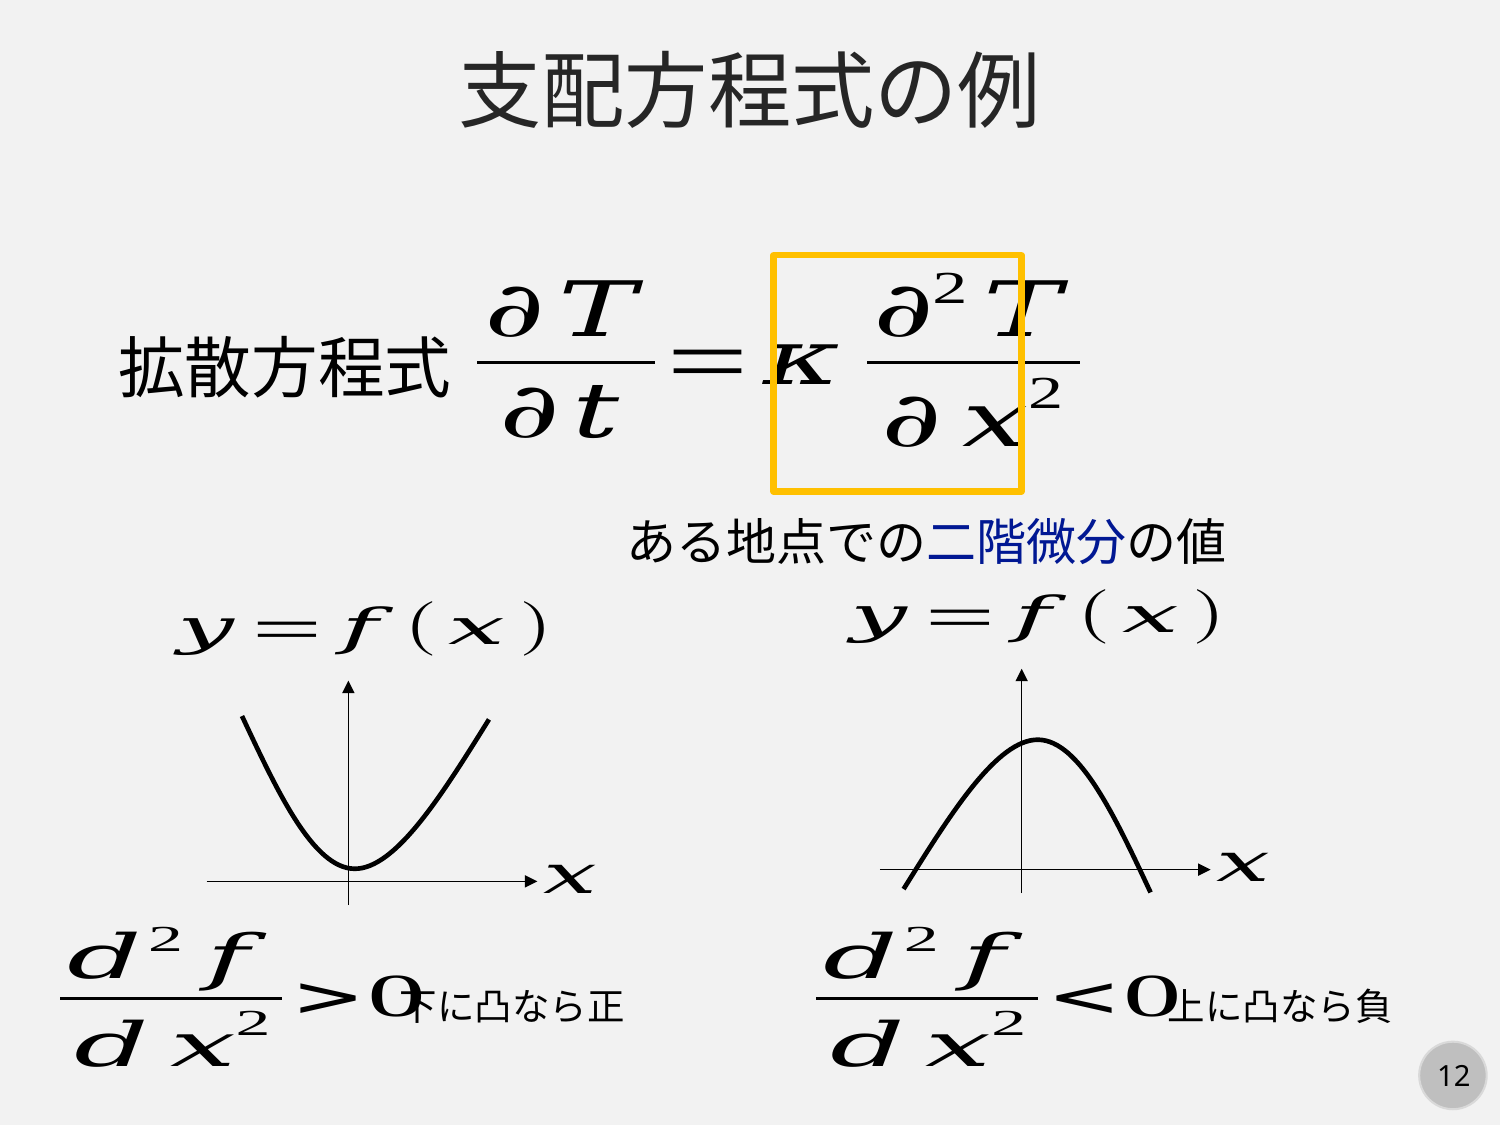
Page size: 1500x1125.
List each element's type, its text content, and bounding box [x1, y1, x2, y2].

text_box [349, 717, 490, 870]
list 支配方程式の例 [0, 31, 1500, 155]
text_box [914, 742, 1021, 869]
text_box [1022, 738, 1141, 869]
text_box 拡散方程式 [103, 318, 467, 413]
text_box 上に凸なら負 [1152, 975, 1408, 1036]
text_box ある地点での二階微分の値 [611, 503, 1242, 579]
text_box [773, 254, 1023, 492]
text_box [1022, 870, 1152, 893]
text_box [241, 715, 348, 870]
text_box 下に凸なら正 [385, 975, 640, 1036]
text_box [902, 870, 1021, 891]
